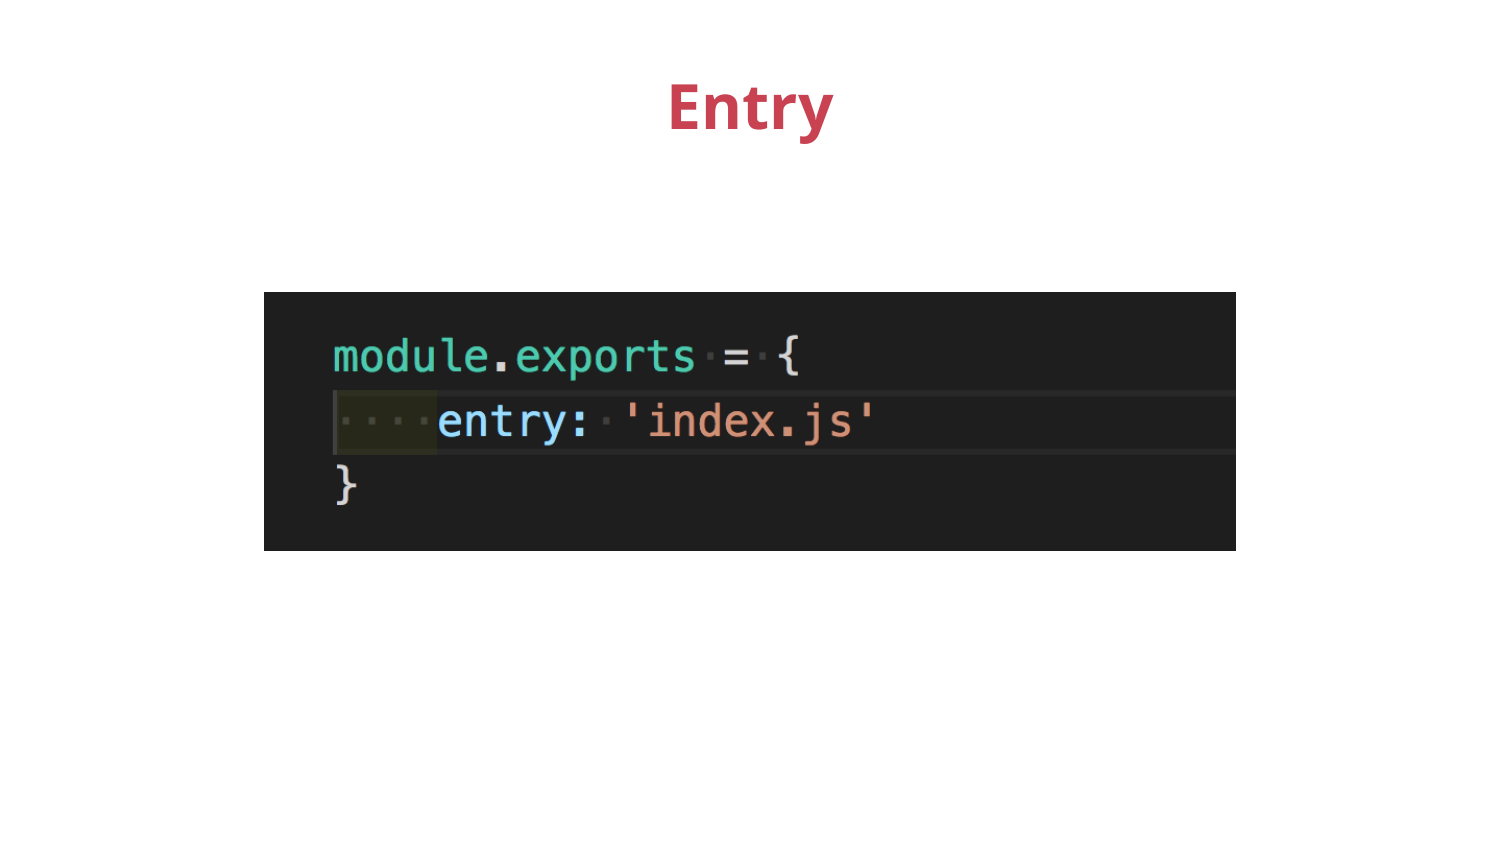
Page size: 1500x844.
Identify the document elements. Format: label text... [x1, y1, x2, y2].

title Entry [75, 33, 1425, 175]
picture [264, 292, 1236, 552]
